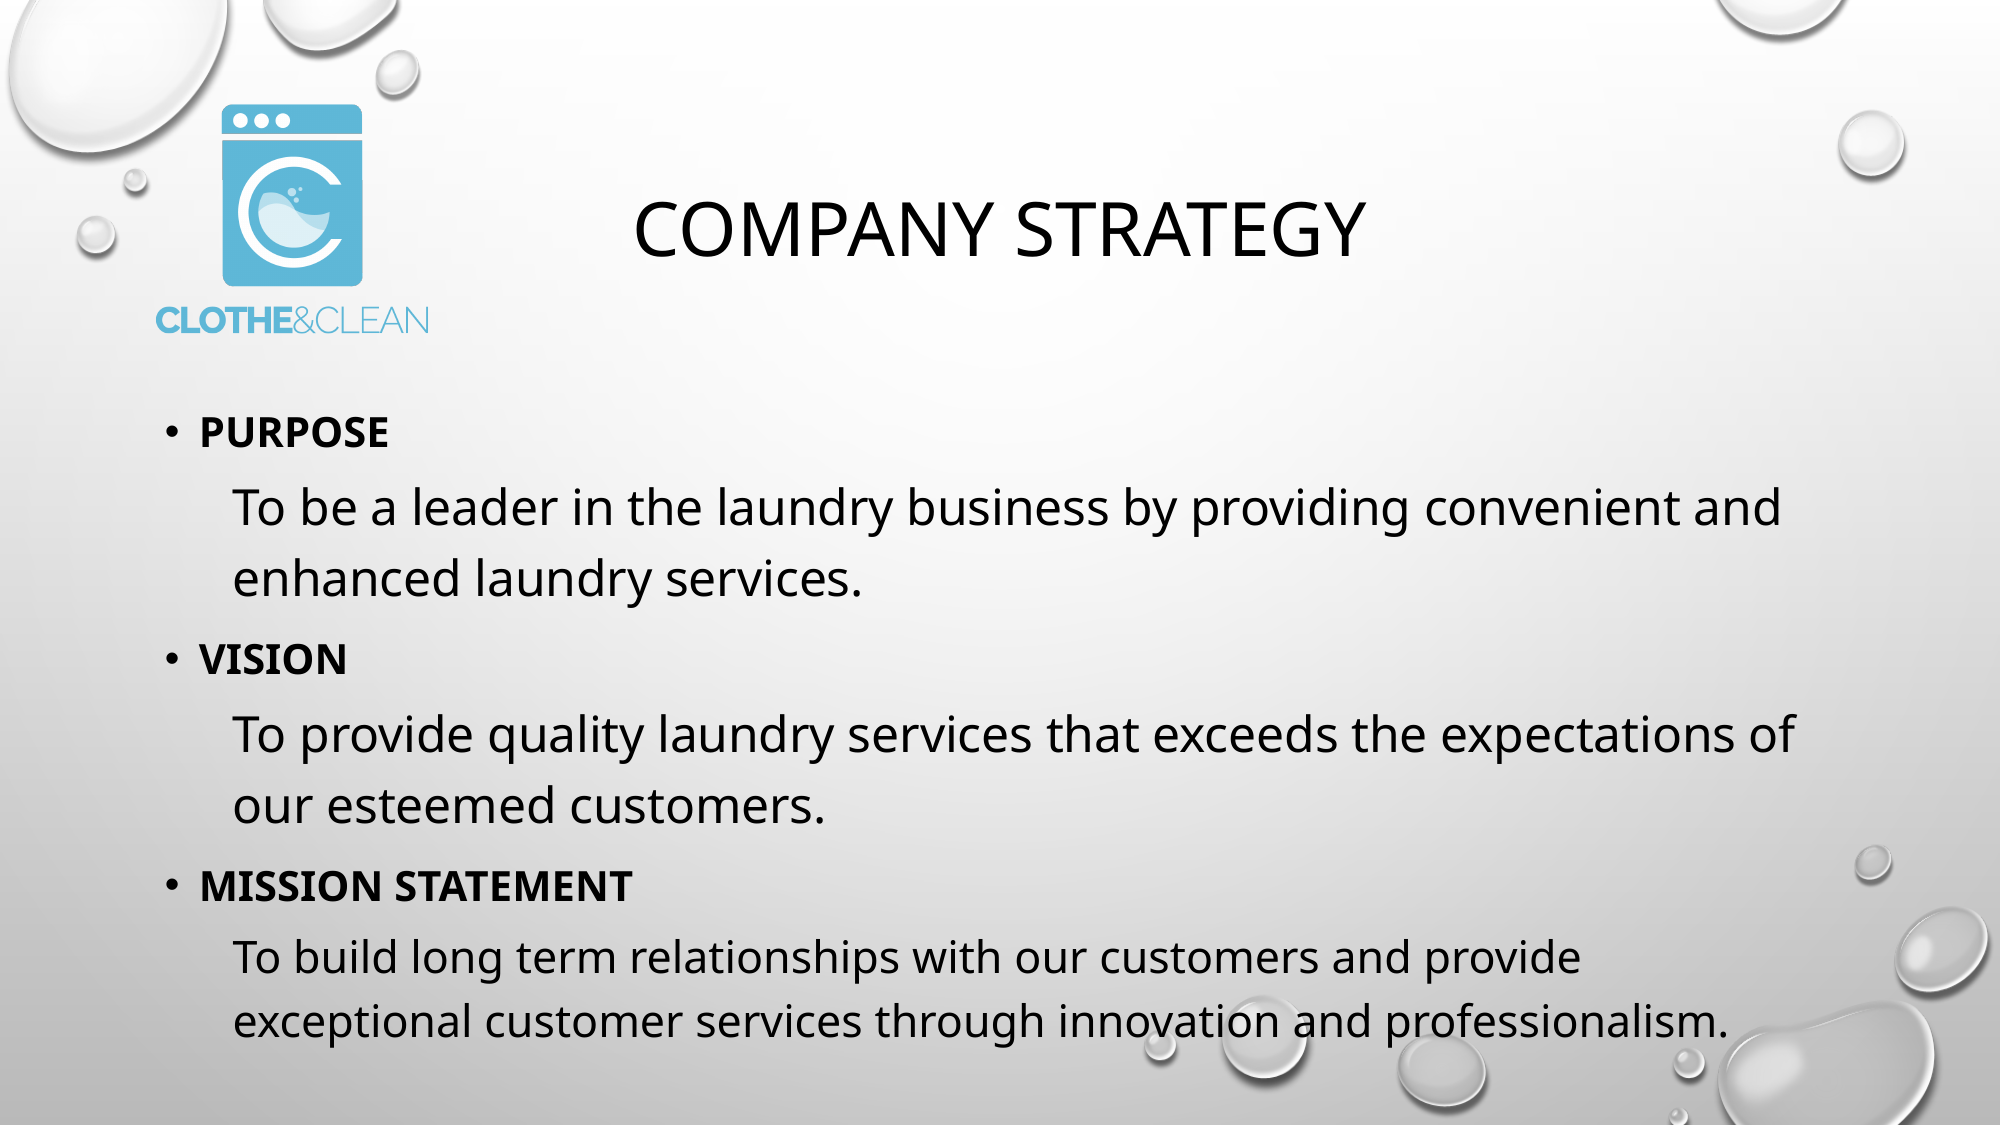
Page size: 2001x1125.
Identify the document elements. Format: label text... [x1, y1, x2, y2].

title COMPANY STRATEGY [438, 101, 1851, 364]
picture [0, 0, 2000, 1125]
list Purpose To be a leader in the laundry business by providing convenient and enhanced laundry services. Vision To provide quality laundry services that exceeds the expectations of our esteemed customers. Mission statement To build long term relationships with our customers and provide exceptional customer services through innovation and professionalism. [149, 388, 1850, 1060]
